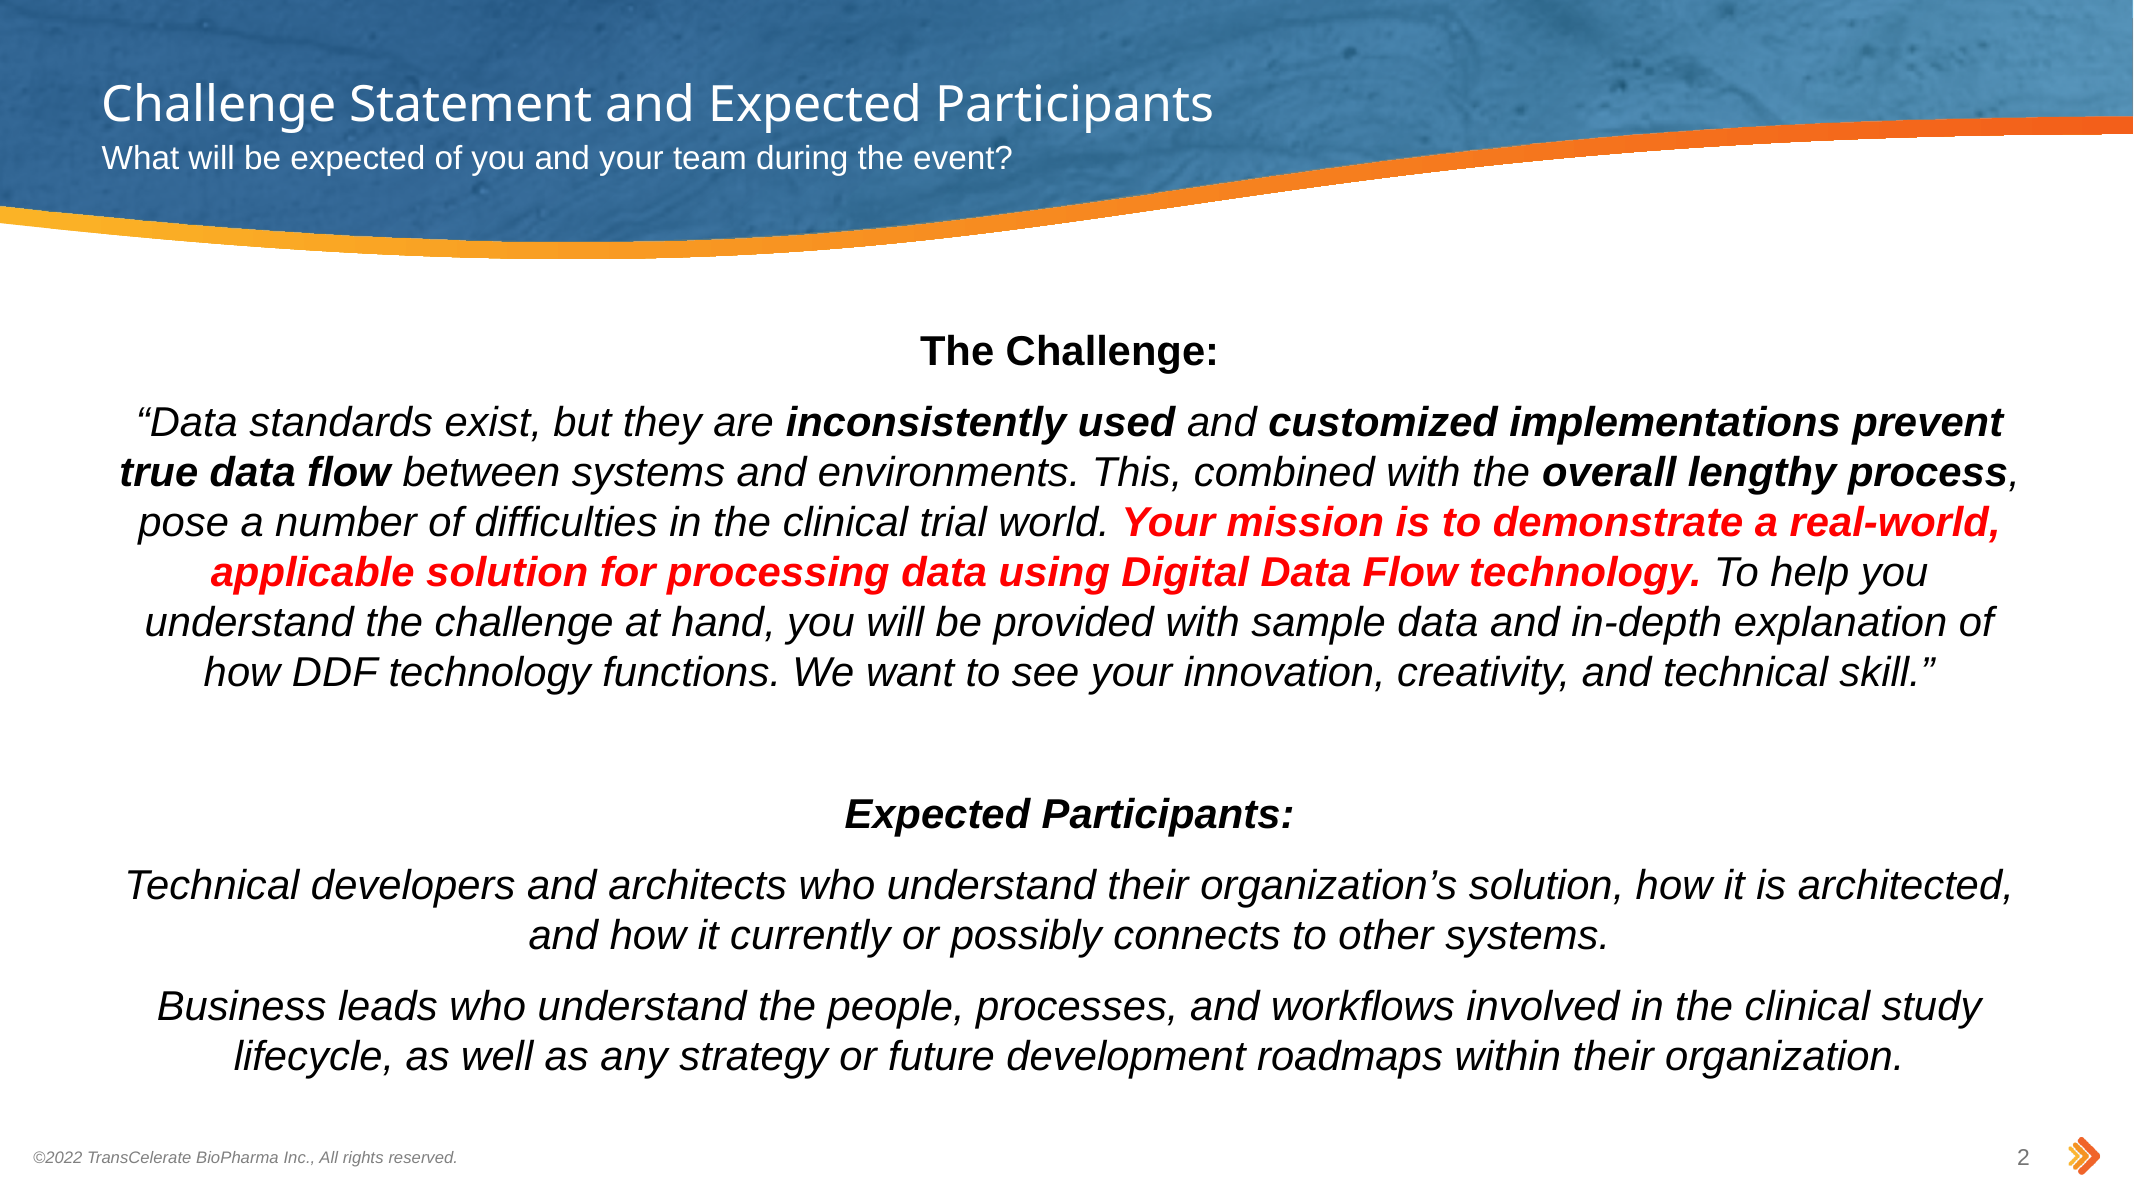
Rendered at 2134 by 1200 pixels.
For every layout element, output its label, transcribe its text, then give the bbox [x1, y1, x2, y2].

list What will be expected of you and your team during the event? [101, 128, 1143, 226]
title Challenge Statement and Expected Participants [101, 26, 1821, 140]
picture [2068, 1137, 2101, 1176]
list The Challenge: “Data standards exist, but they are inconsistently used and customized implementations prevent true data flow between systems and environments. This, combined with the overall lengthy process, pose a number of difficulties in the clinical trial world. Your mission is to demonstrate a real-world, applicable solution for processing data using Digital Data Flow technology. To help you understand the challenge at hand, you will be provided with sample data and in-depth explanation of how DDF technology functions. We want to see your innovation, creativity, and technical skill.” Expected Participants: Technical developers and architects who understand their organization’s solution, how it is architected, and how it currently or possibly connects to other systems. Business leads who understand the people, processes, and workflows involved in the clinical study lifecycle, as well as any strategy or future development roadmaps within their organization. [101, 316, 2038, 1090]
